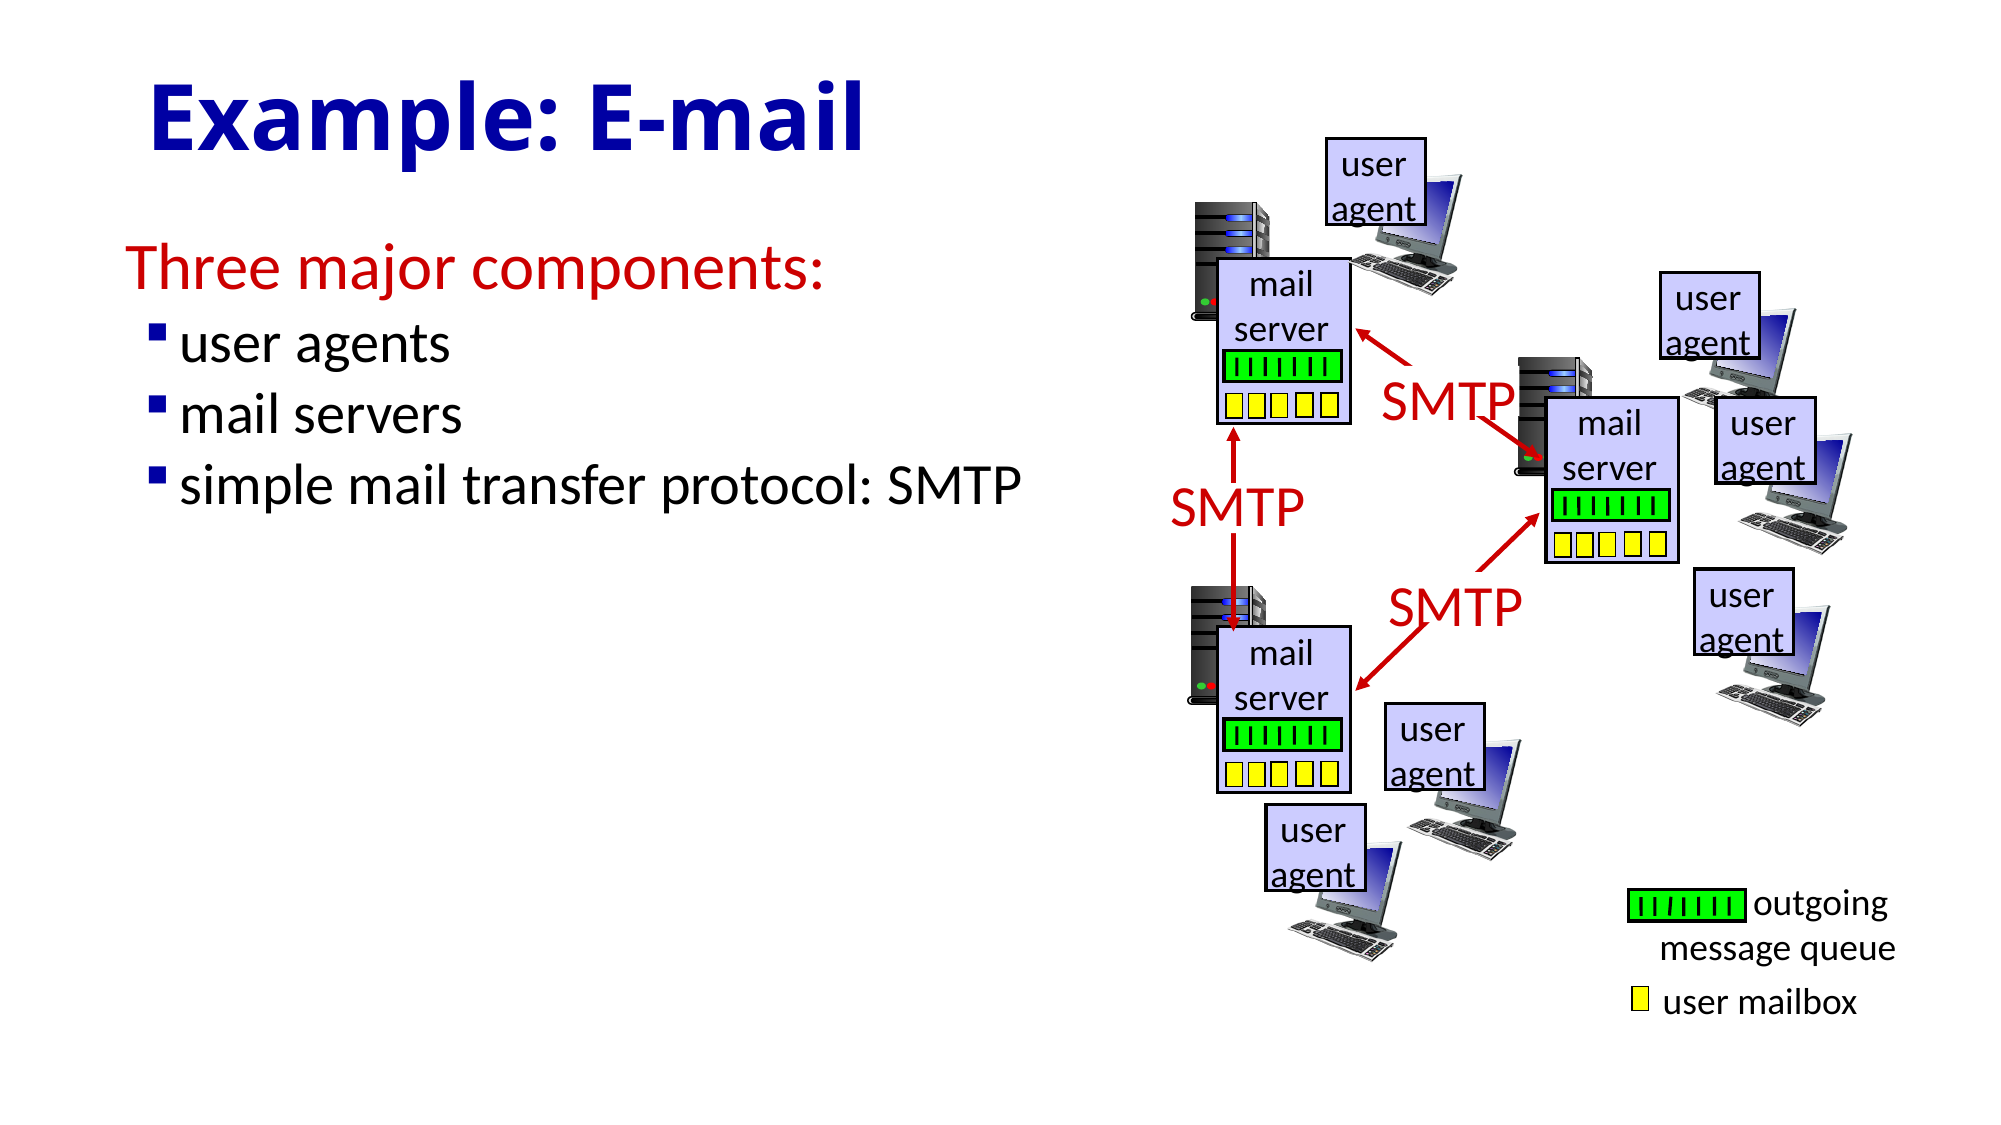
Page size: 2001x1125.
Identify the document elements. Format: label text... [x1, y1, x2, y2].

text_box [1628, 870, 1914, 1031]
text_box Three major components: user agents mail servers simple mail transfer protocol: SMTP [89, 224, 1258, 1025]
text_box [1154, 328, 1254, 691]
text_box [1254, 131, 1857, 972]
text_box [1187, 691, 1254, 793]
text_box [1187, 202, 1254, 328]
title Example: E-mail [131, 47, 1856, 195]
